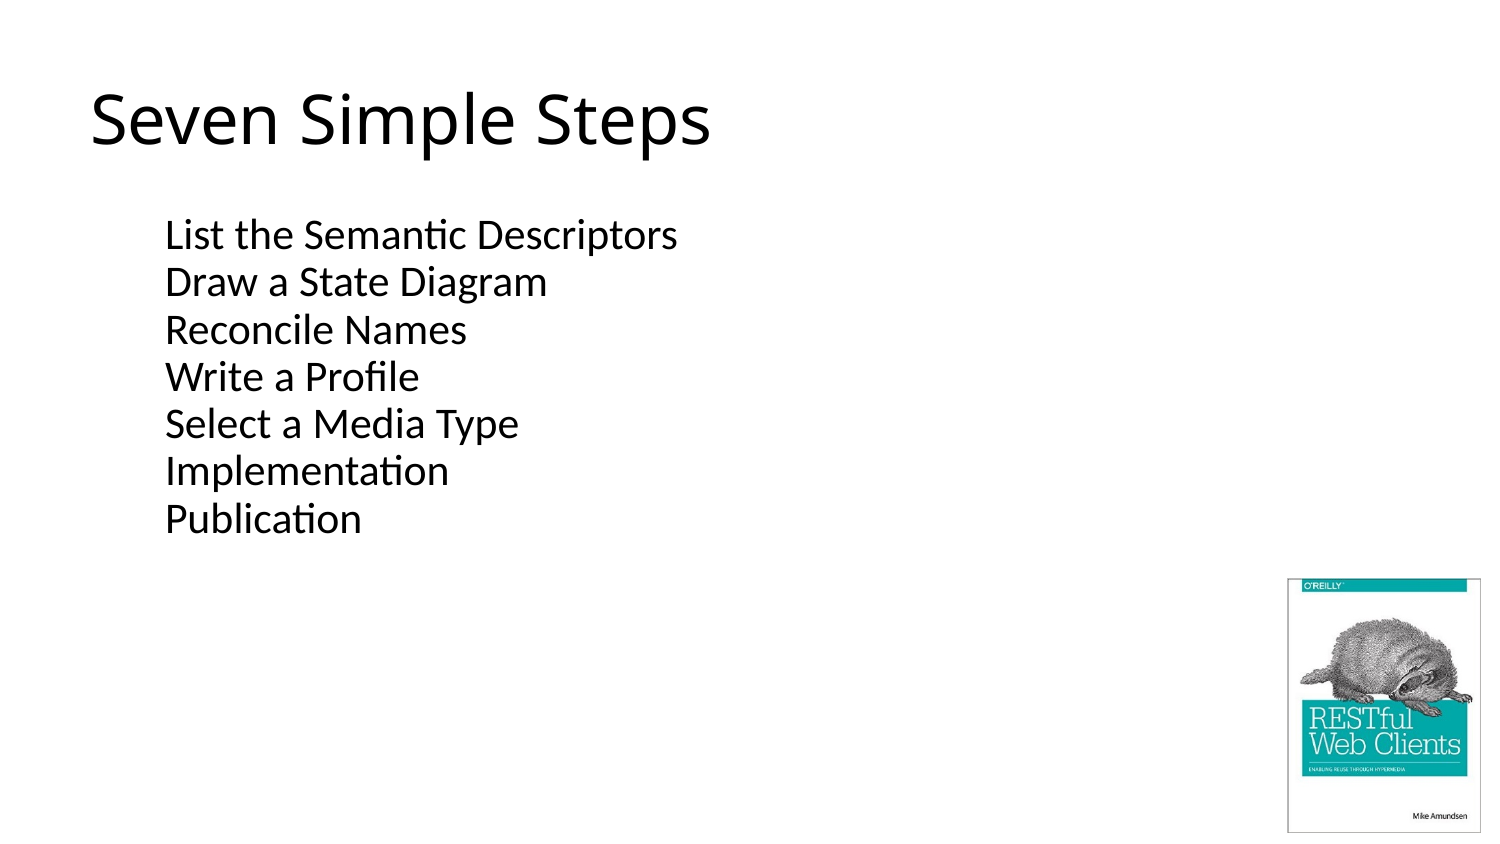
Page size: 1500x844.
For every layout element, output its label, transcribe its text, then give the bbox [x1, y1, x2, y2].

title Seven Simple Steps [75, 33, 1425, 175]
list List the Semantic Descriptors Draw a State Diagram Reconcile Names Write a Profile Select a Media Type Implementation Publication [75, 196, 1425, 808]
picture [1287, 578, 1481, 833]
